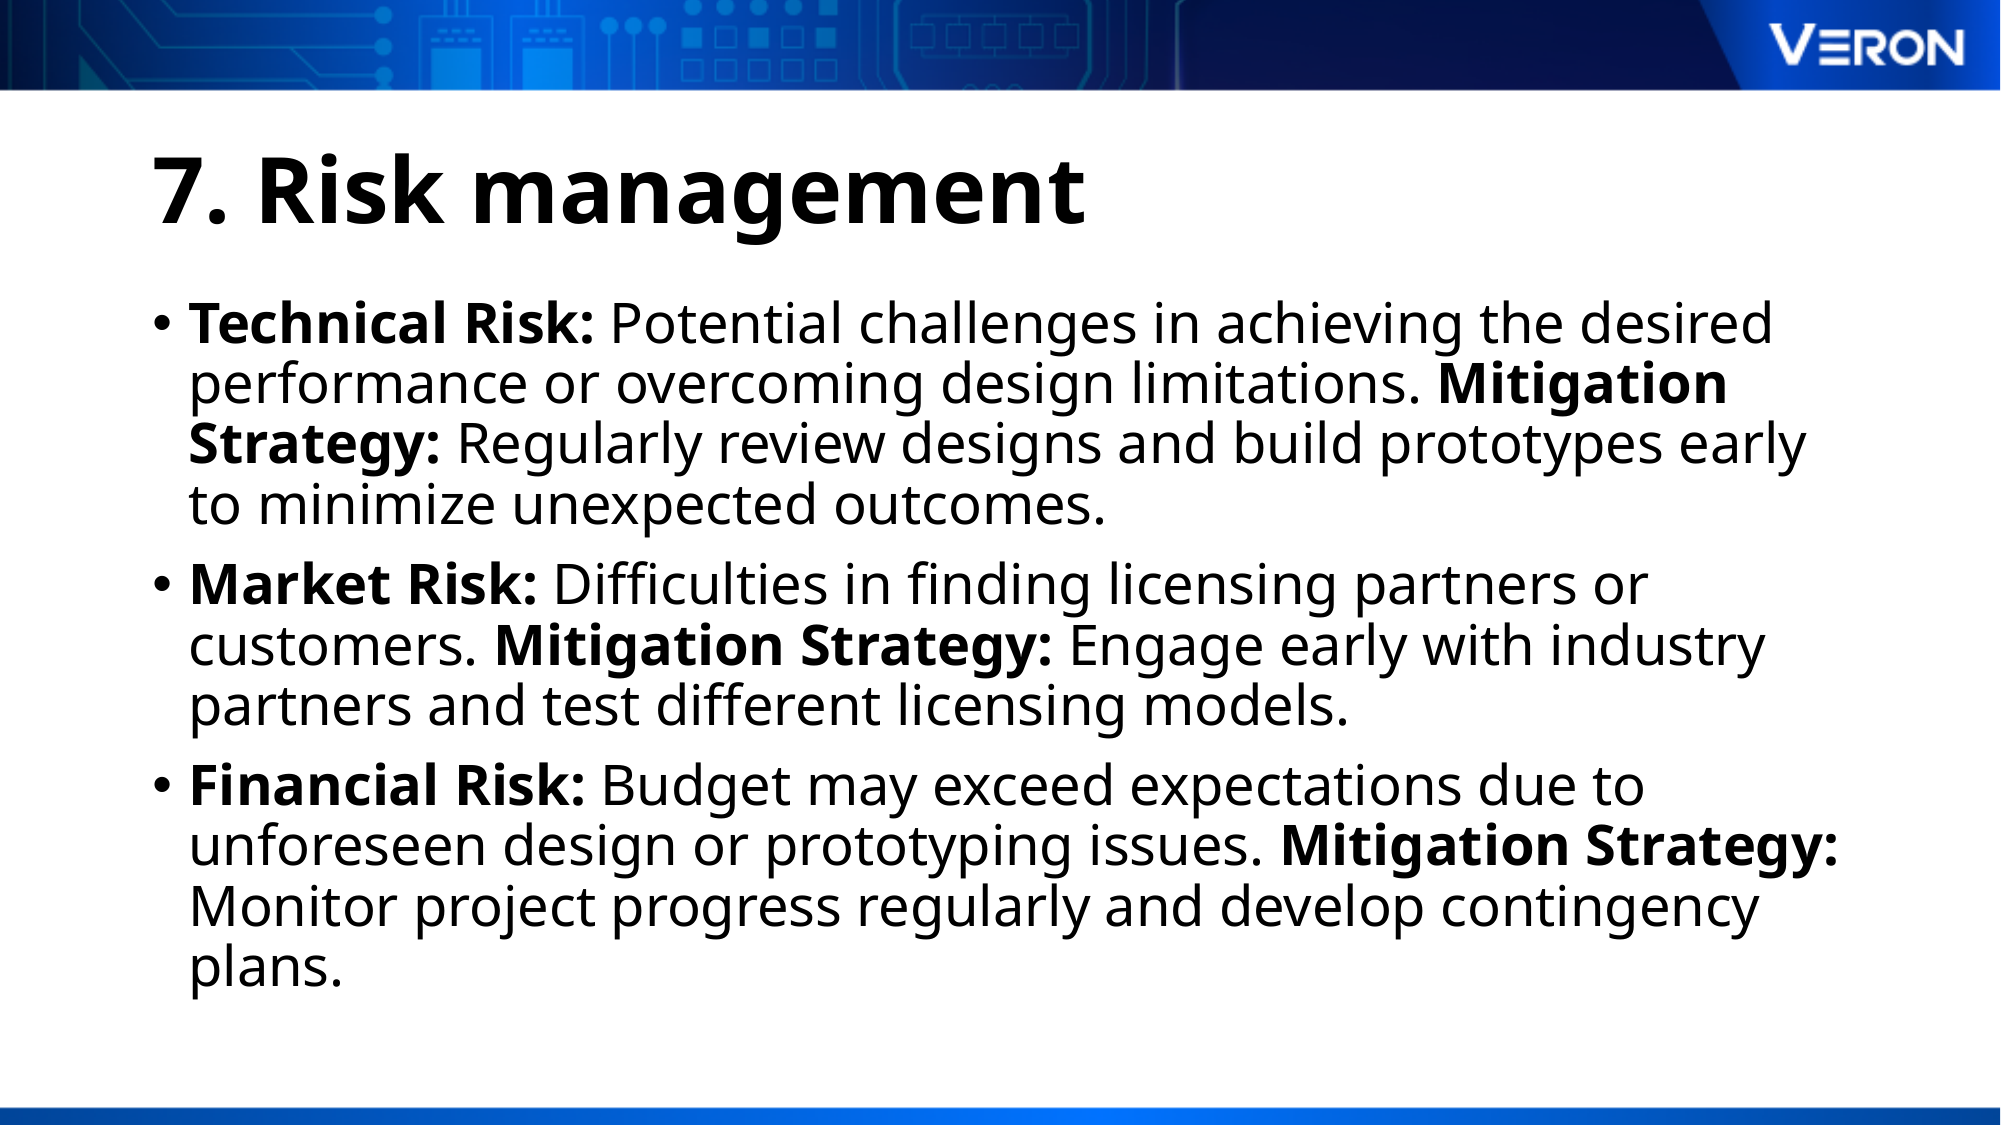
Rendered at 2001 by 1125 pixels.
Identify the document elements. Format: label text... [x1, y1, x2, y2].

list Technical Risk: Potential challenges in achieving the desired performance or overcoming design limitations. Mitigation Strategy: Regularly review designs and build prototypes early to minimize unexpected outcomes. Market Risk: Difficulties in finding licensing partners or customers. Mitigation Strategy: Engage early with industry partners and test different licensing models. Financial Risk: Budget may exceed expectations due to unforeseen design or prototyping issues. Mitigation Strategy: Monitor project progress regularly and develop contingency plans. [137, 287, 1863, 1014]
title 7. Risk management [137, 111, 1863, 276]
picture [0, 0, 2001, 1125]
